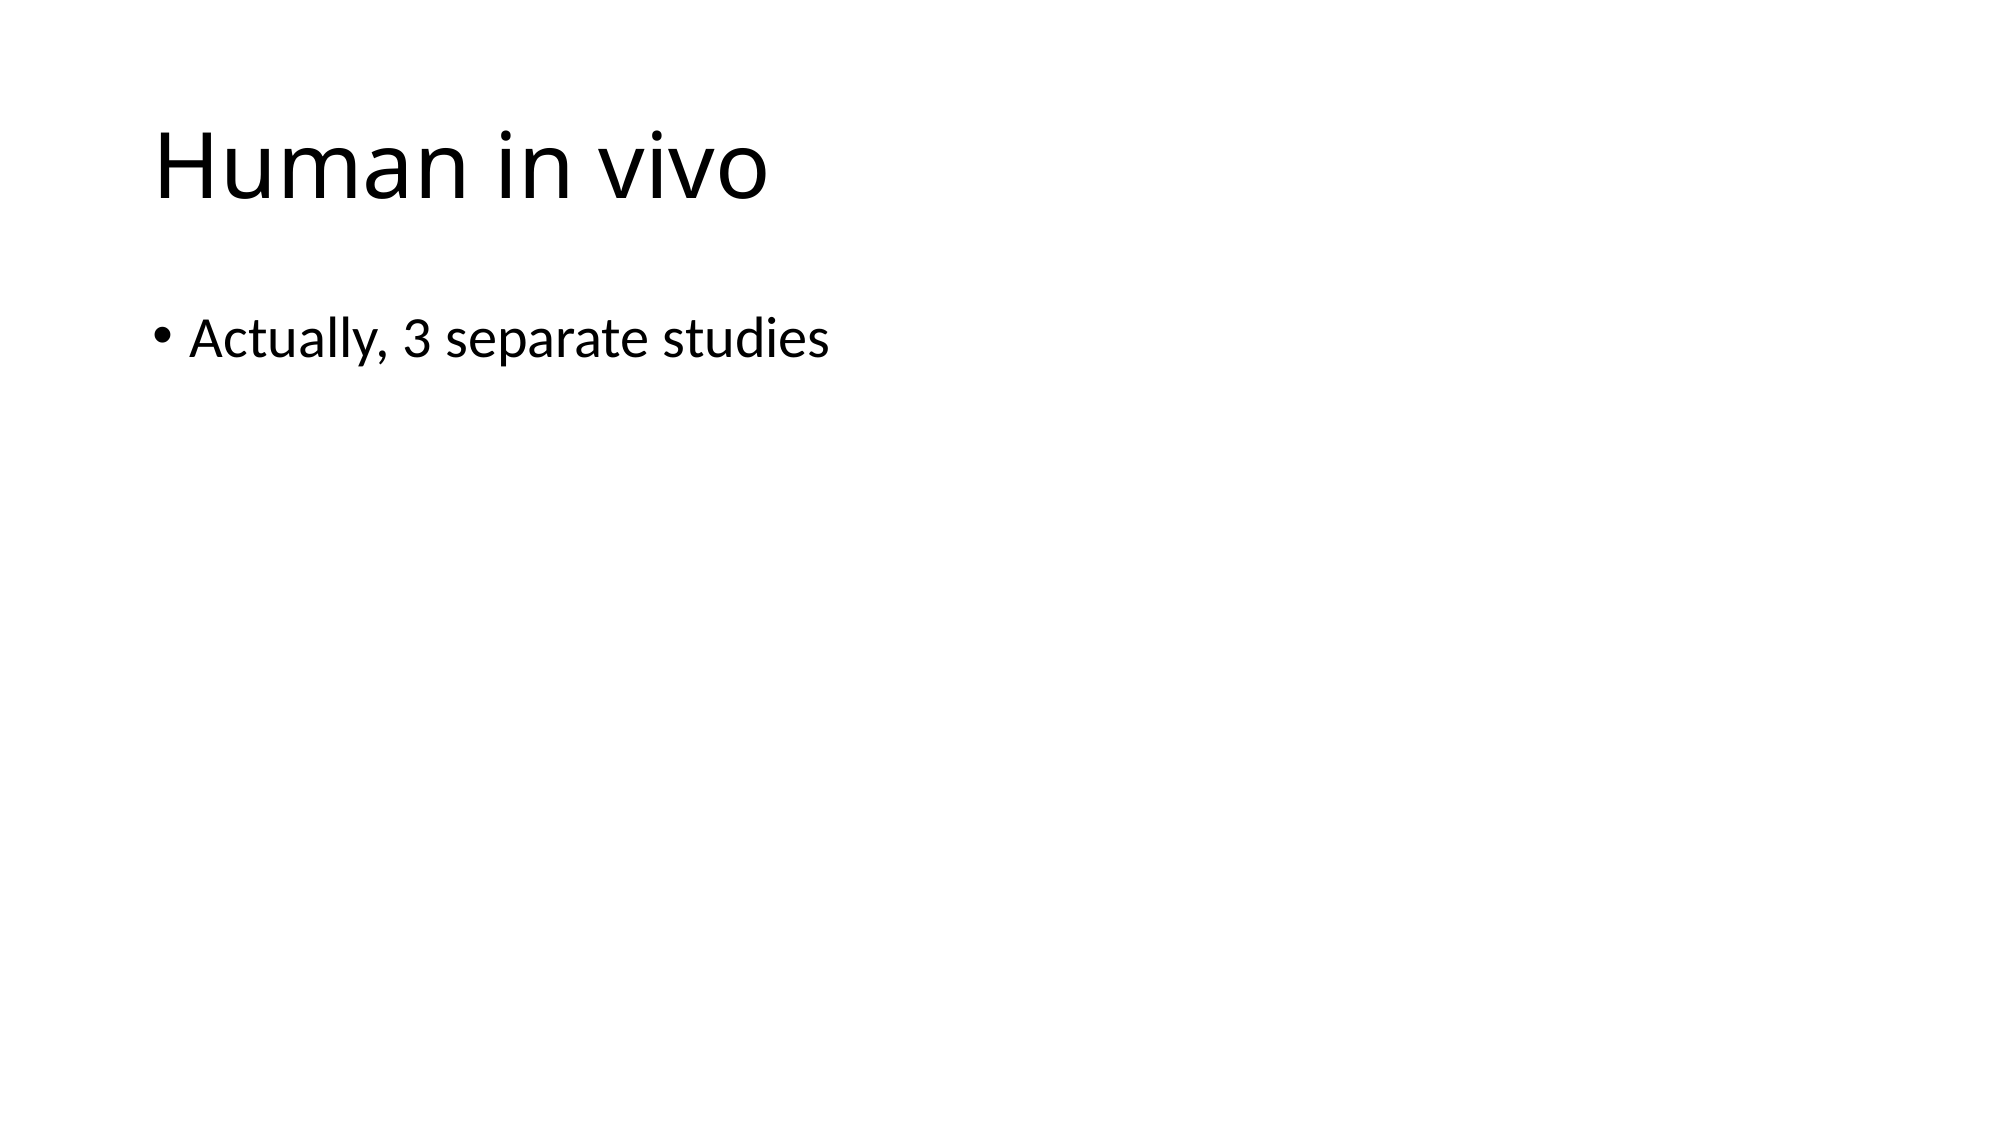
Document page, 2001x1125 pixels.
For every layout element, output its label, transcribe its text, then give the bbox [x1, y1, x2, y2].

title Human in vivo [137, 59, 1863, 278]
list Actually, 3 separate studies [137, 299, 1863, 1014]
